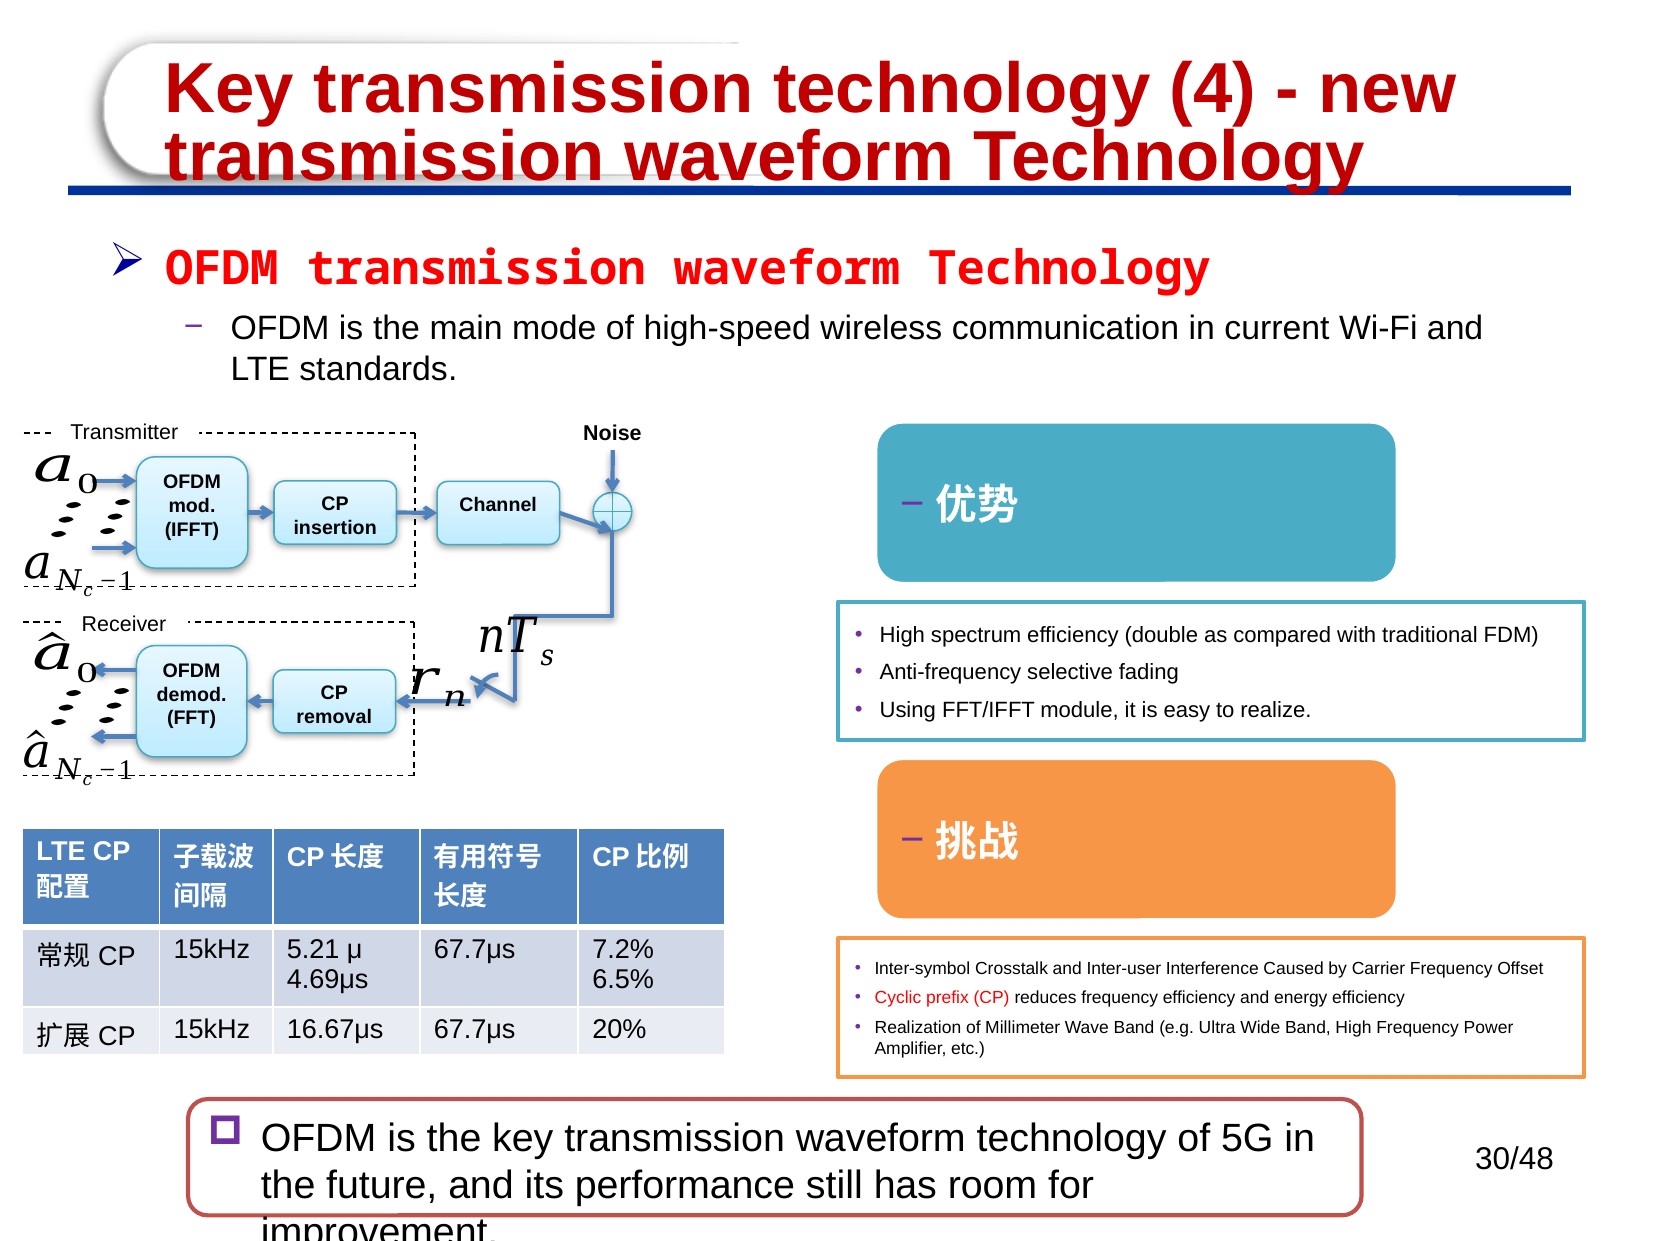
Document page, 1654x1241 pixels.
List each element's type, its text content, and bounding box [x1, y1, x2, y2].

list OFDM transmission waveform Technology OFDM is the main mode of high-speed wireless communication in current Wi-Fi and LTE standards. [91, 217, 1549, 397]
picture [84, 19, 1067, 204]
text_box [22, 621, 415, 791]
slide_number 30/48 [1185, 1129, 1572, 1216]
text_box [23, 432, 438, 602]
text_box OFDM is the key transmission waveform technology of 5G in the future, and its performance still has room for improvement. [185, 1096, 1364, 1218]
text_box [478, 567, 650, 666]
text_box Receiver [65, 610, 188, 620]
text_box Noise [568, 411, 657, 453]
text_box Transmitter [54, 408, 200, 431]
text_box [470, 676, 516, 702]
title Key transmission technology (4) - new transmission waveform Technology [147, 49, 1572, 160]
text_box [592, 492, 633, 532]
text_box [837, 403, 1585, 1077]
